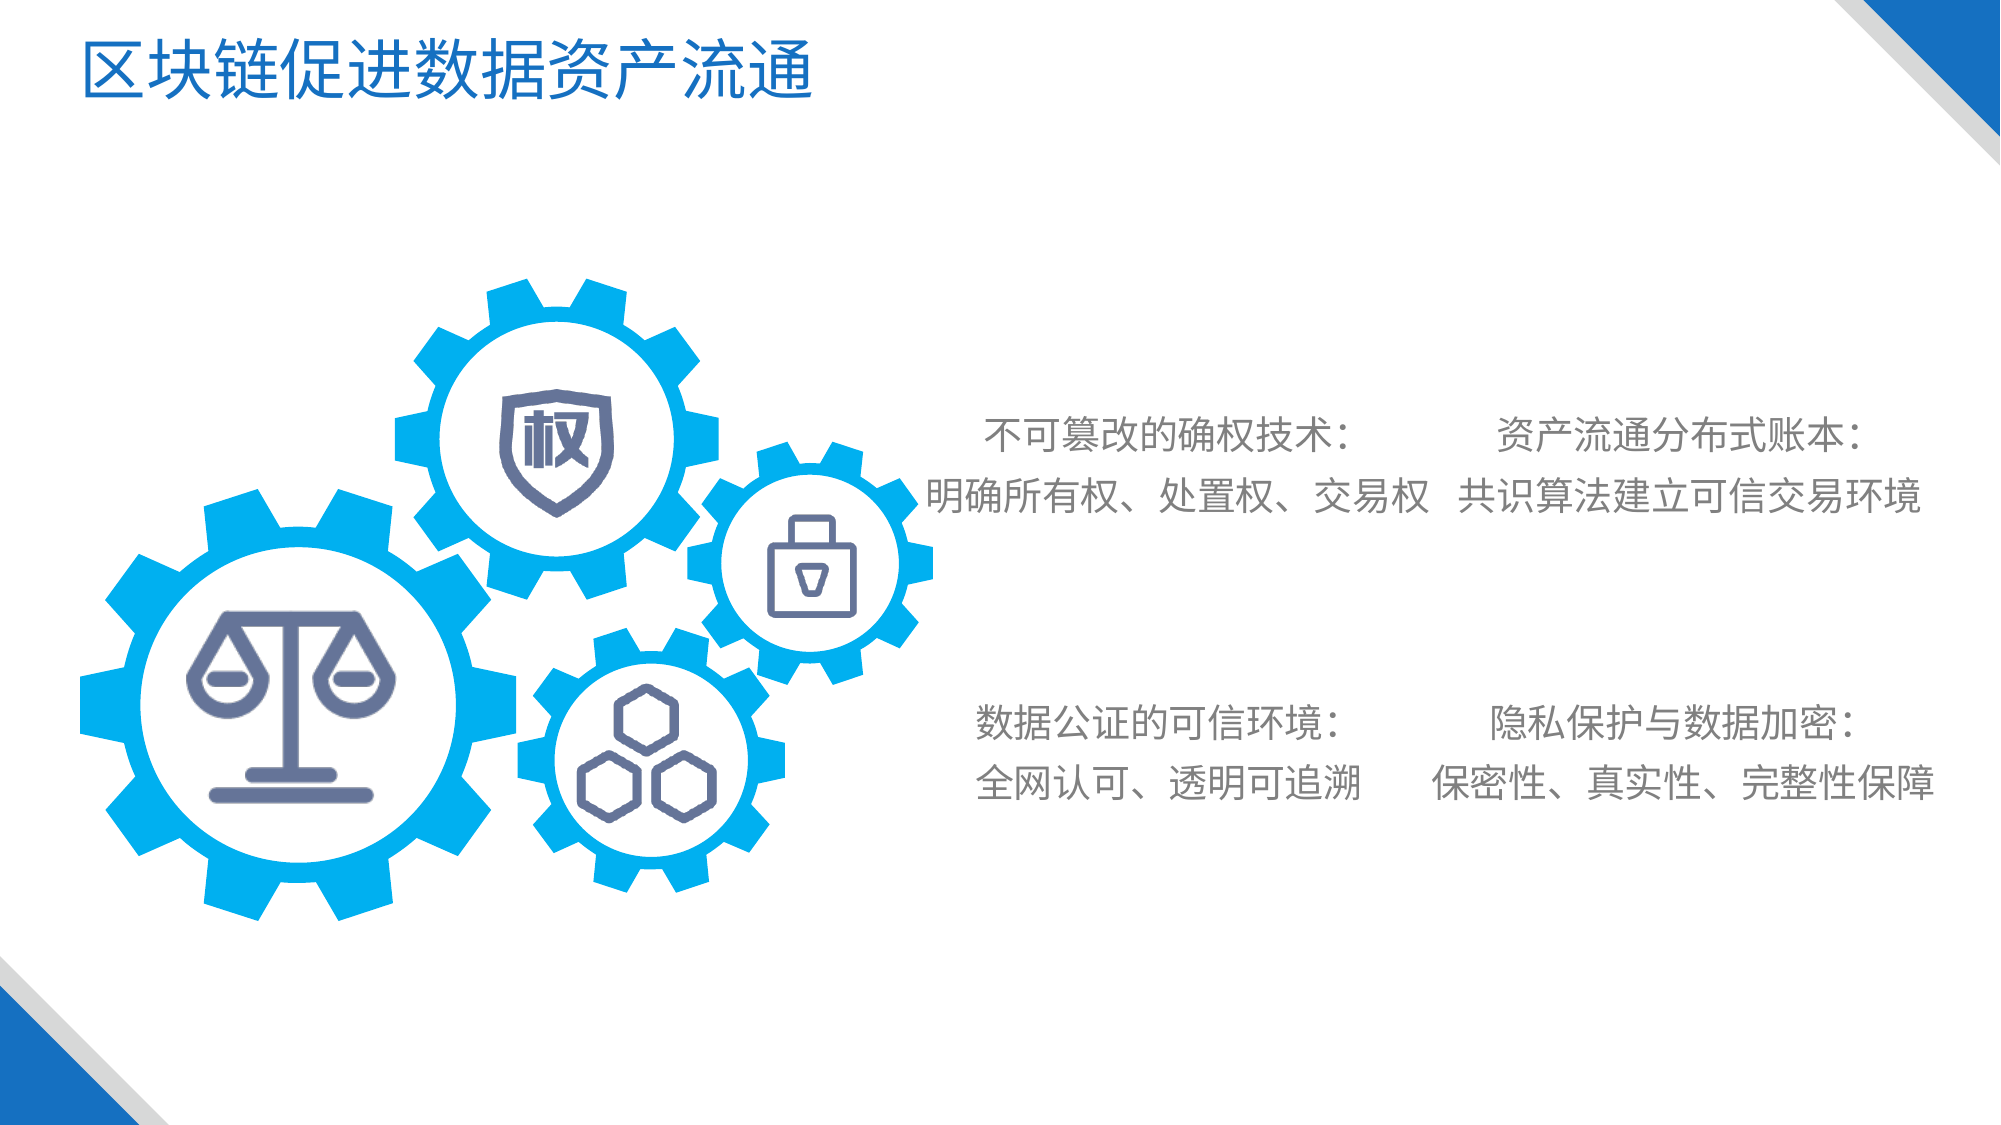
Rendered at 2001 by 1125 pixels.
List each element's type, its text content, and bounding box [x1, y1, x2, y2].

picture [566, 673, 726, 833]
picture [167, 565, 186, 571]
picture [411, 565, 425, 570]
text_box 数据公证的可信环境： 全网认可、透明可追溯 [933, 677, 1415, 814]
text_box 资产流通分布式账本： 共识算法建立可信交易环境 [1429, 389, 1951, 526]
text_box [0, 956, 169, 1125]
picture [569, 673, 583, 677]
text_box 隐私保护与数据加密： 保密性、真实性、完整性保障 [1415, 677, 1951, 814]
picture [492, 389, 621, 518]
text_box 不可篡改的确权技术： 明确所有权、处置权、交易权 [933, 389, 1429, 526]
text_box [1834, 0, 2000, 166]
picture [157, 565, 425, 833]
picture [751, 509, 869, 627]
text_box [80, 278, 933, 922]
text_box 区块链促进数据资产流通 [3, 20, 891, 115]
